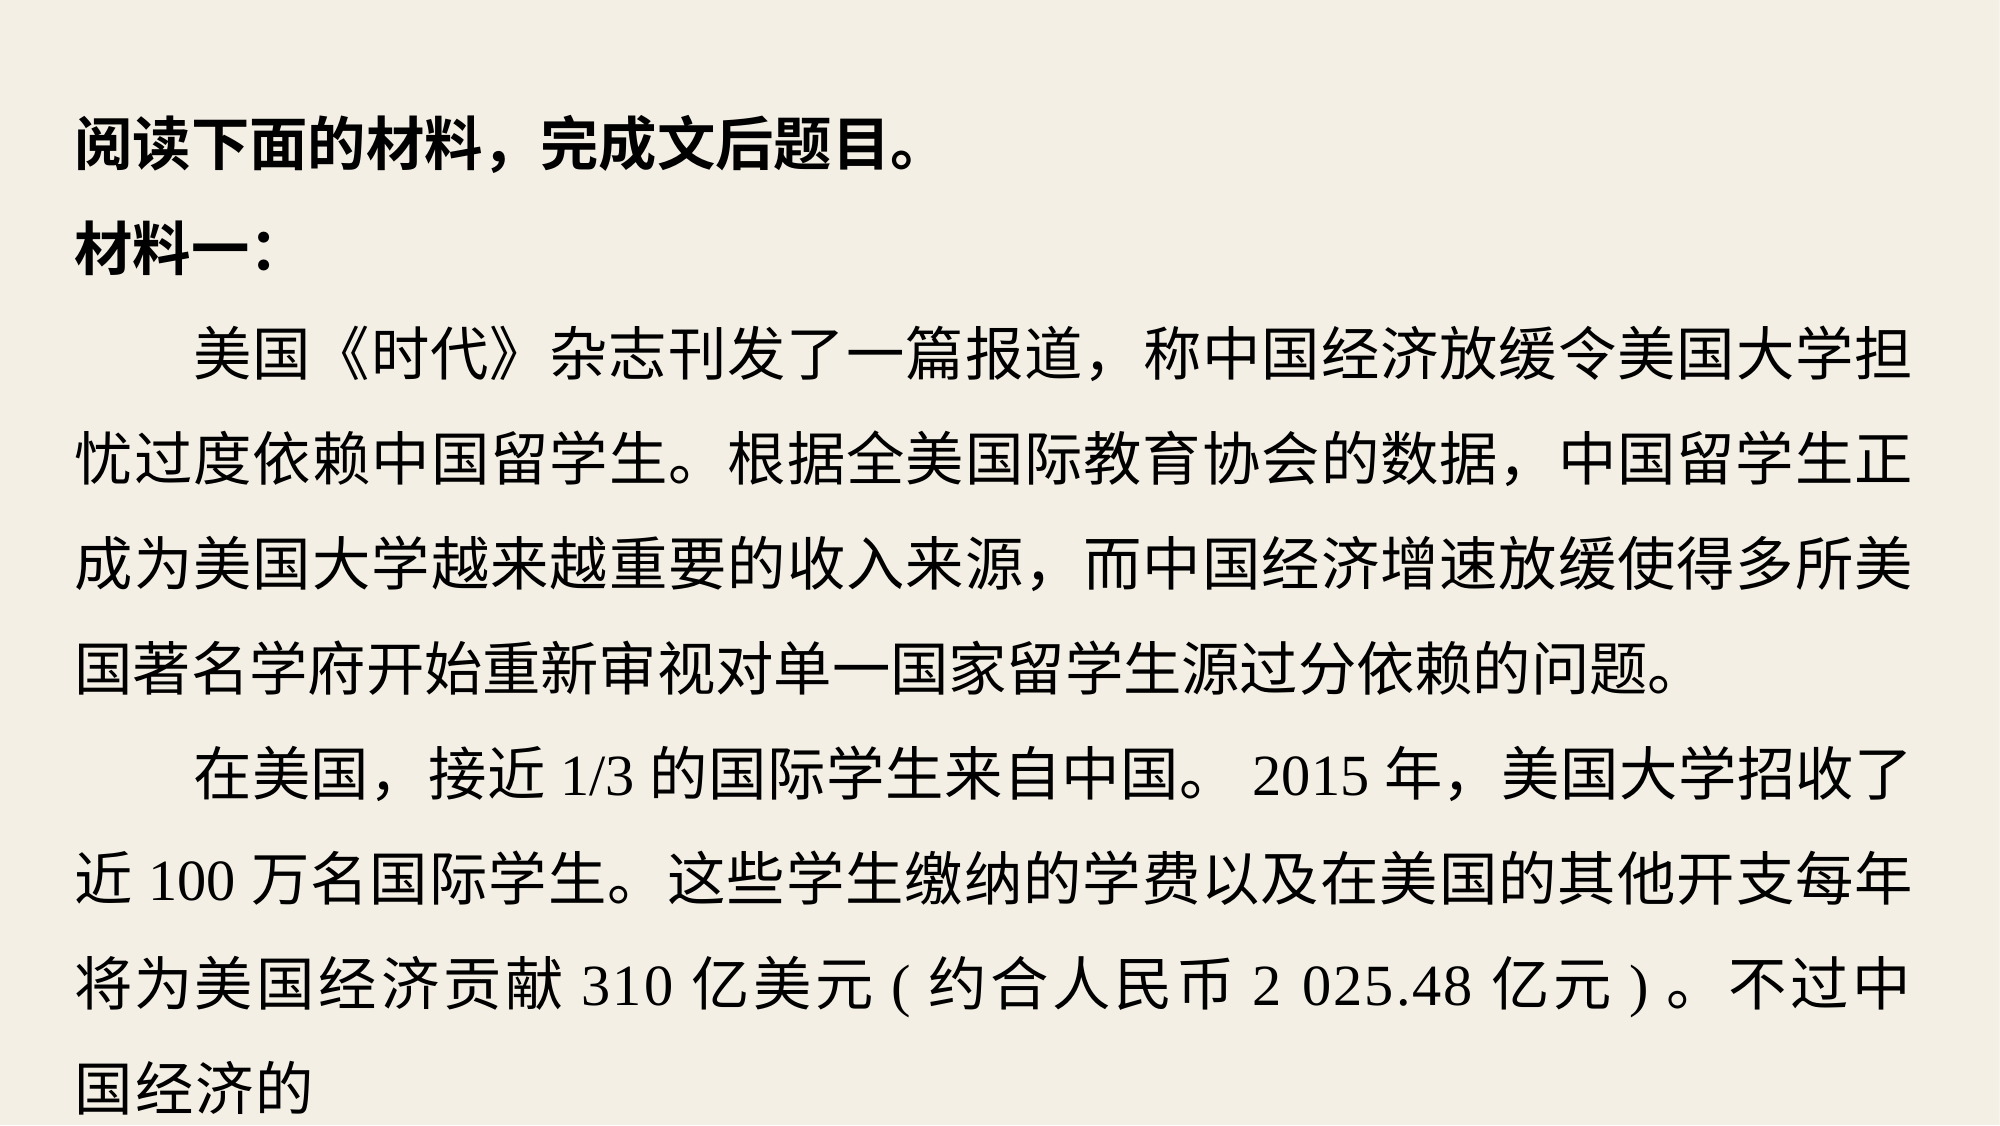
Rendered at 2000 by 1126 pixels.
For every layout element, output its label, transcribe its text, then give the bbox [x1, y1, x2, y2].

text_box 阅读下面的材料，完成文后题目。 材料一： 美国《时代》杂志刊发了一篇报道，称中国经济放缓令美国大学担忧过度依赖中国留学生。根据全美国际教育协会的数据，中国留学生正成为美国大学越来越重要的收入来源，而中国经济增速放缓使得多所美国著名学府开始重新审视对单一国家留学生源过分依赖的问题。 在美国，接近1/3的国际学生来自中国。2015年，美国大学招收了近100万名国际学生。这些学生缴纳的学费以及在美国的其他开支每年将为美国经济贡献310亿美元(约合人民币2 025.48亿元)。不过中国经济的 [54, 62, 1933, 1126]
